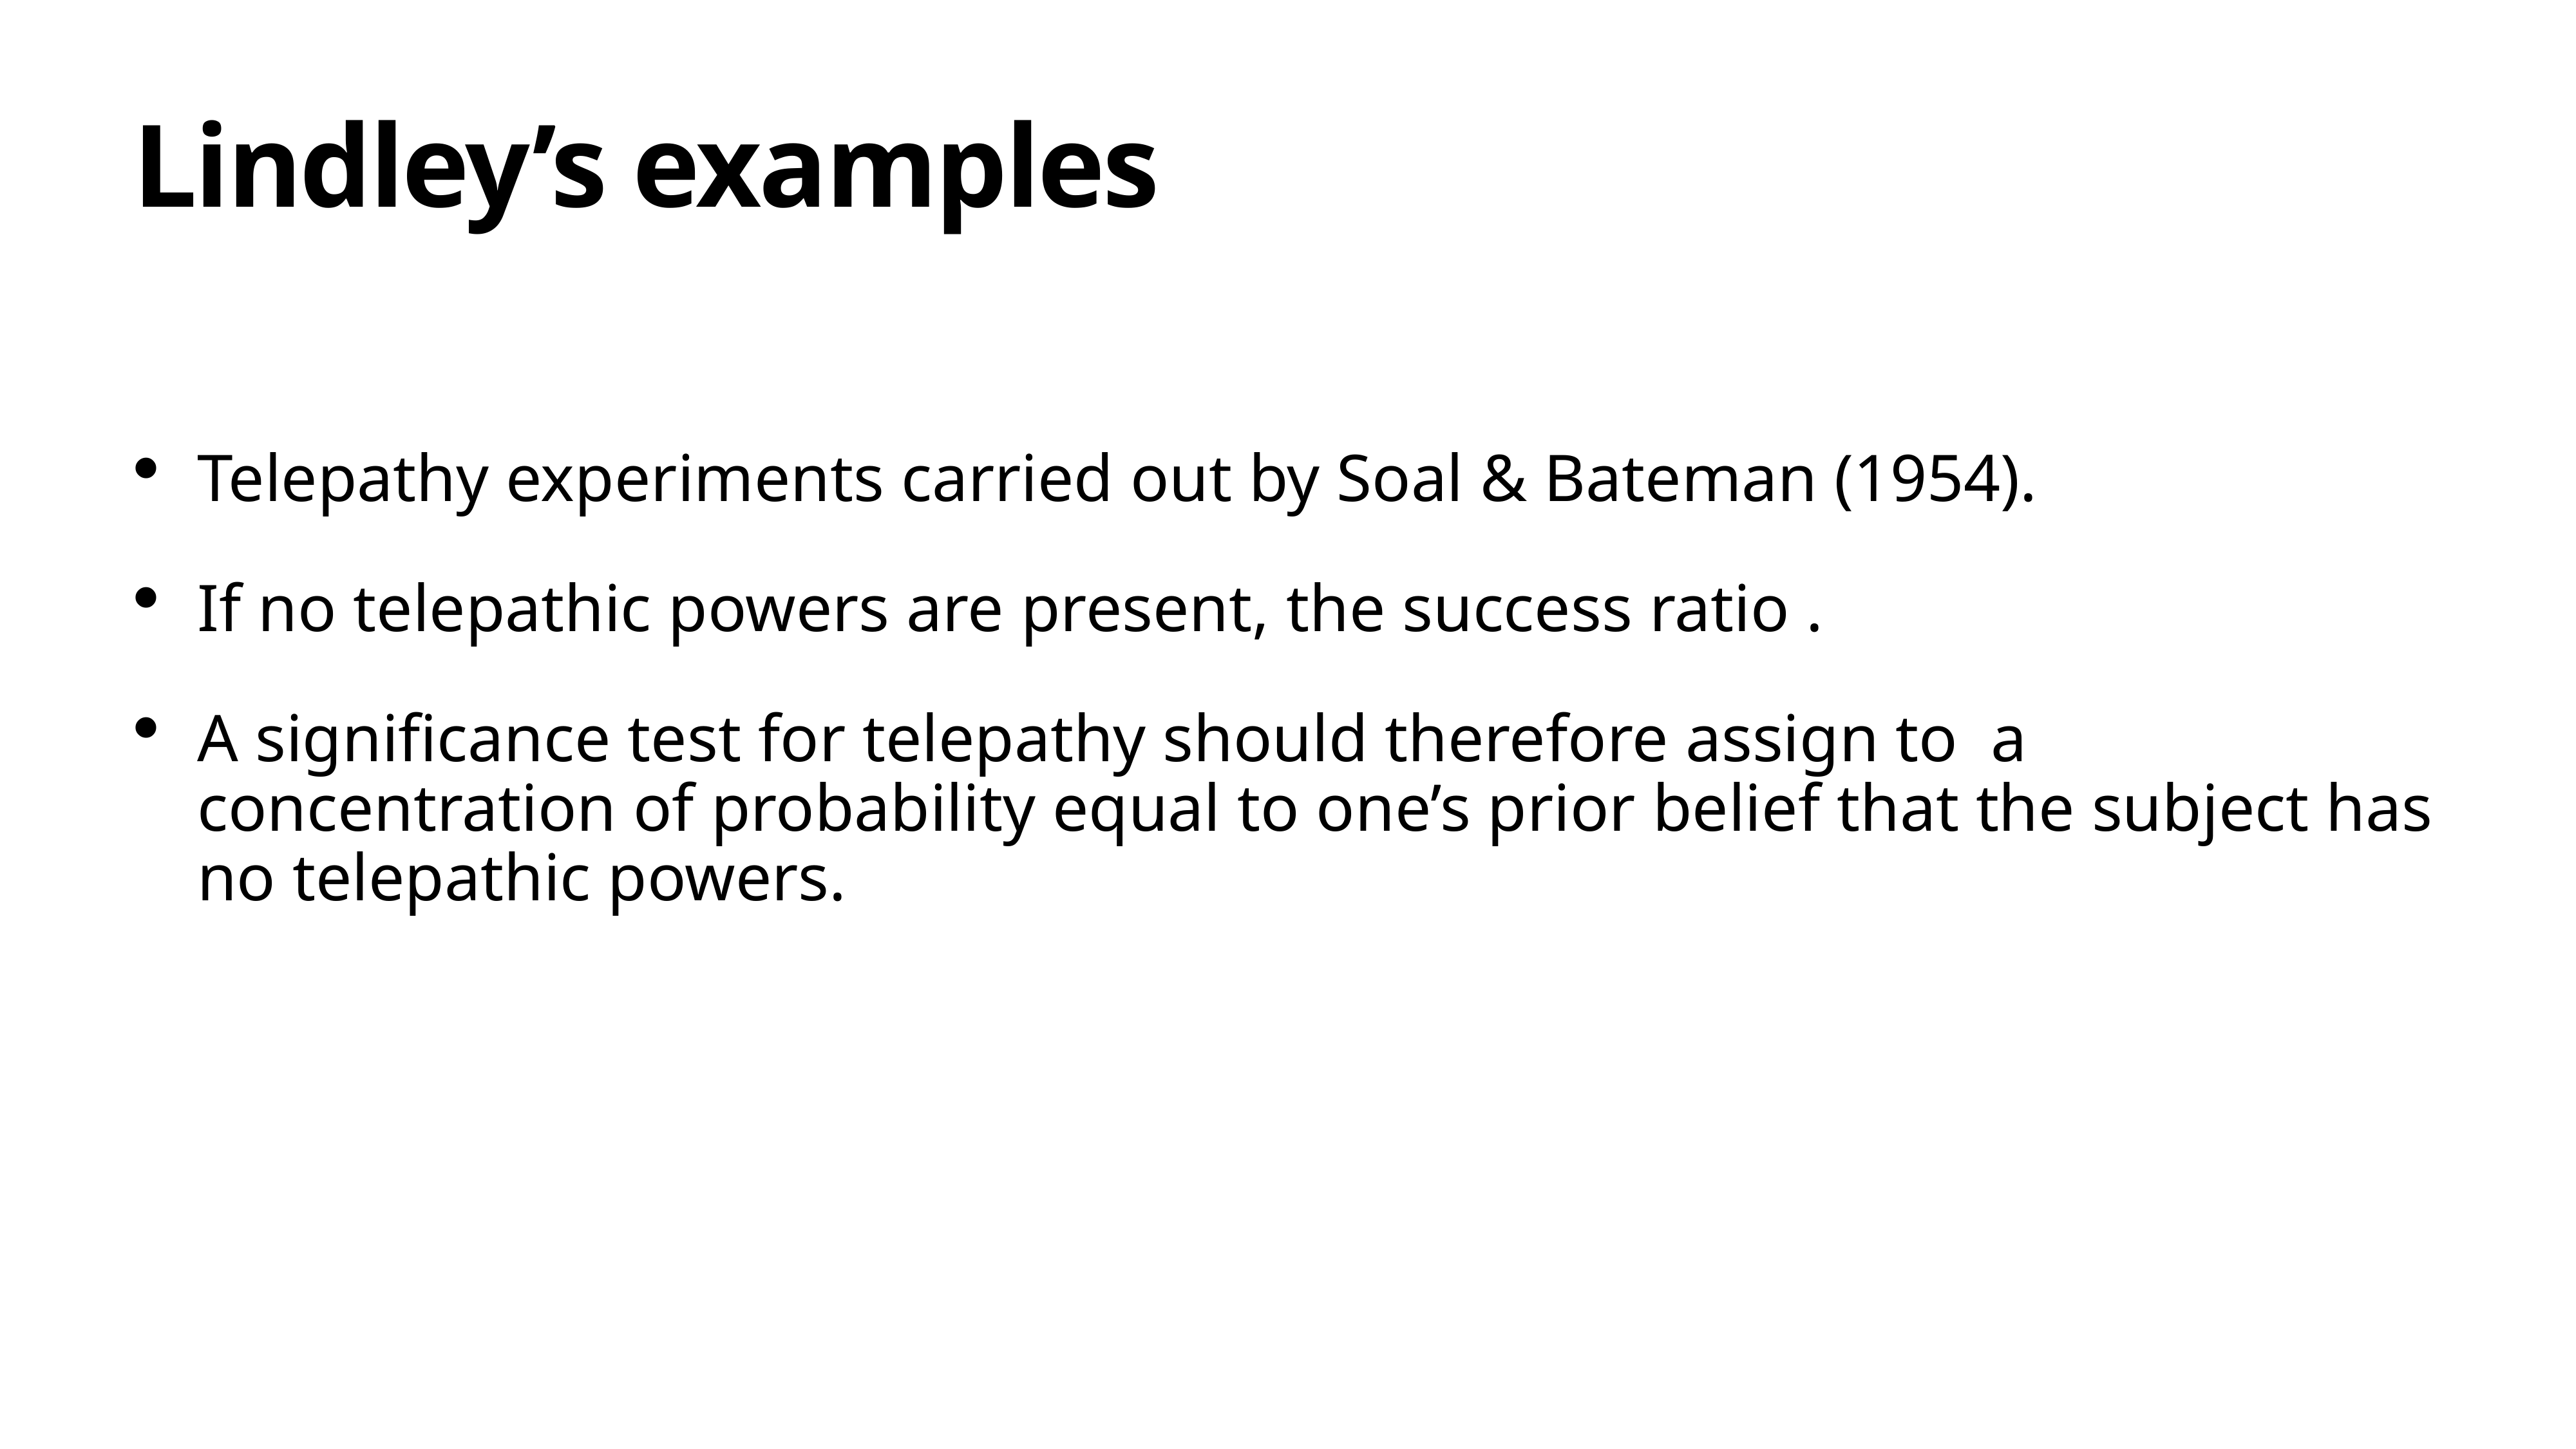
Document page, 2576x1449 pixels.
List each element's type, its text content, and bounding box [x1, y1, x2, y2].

title Lindley’s examples [127, 113, 2449, 266]
